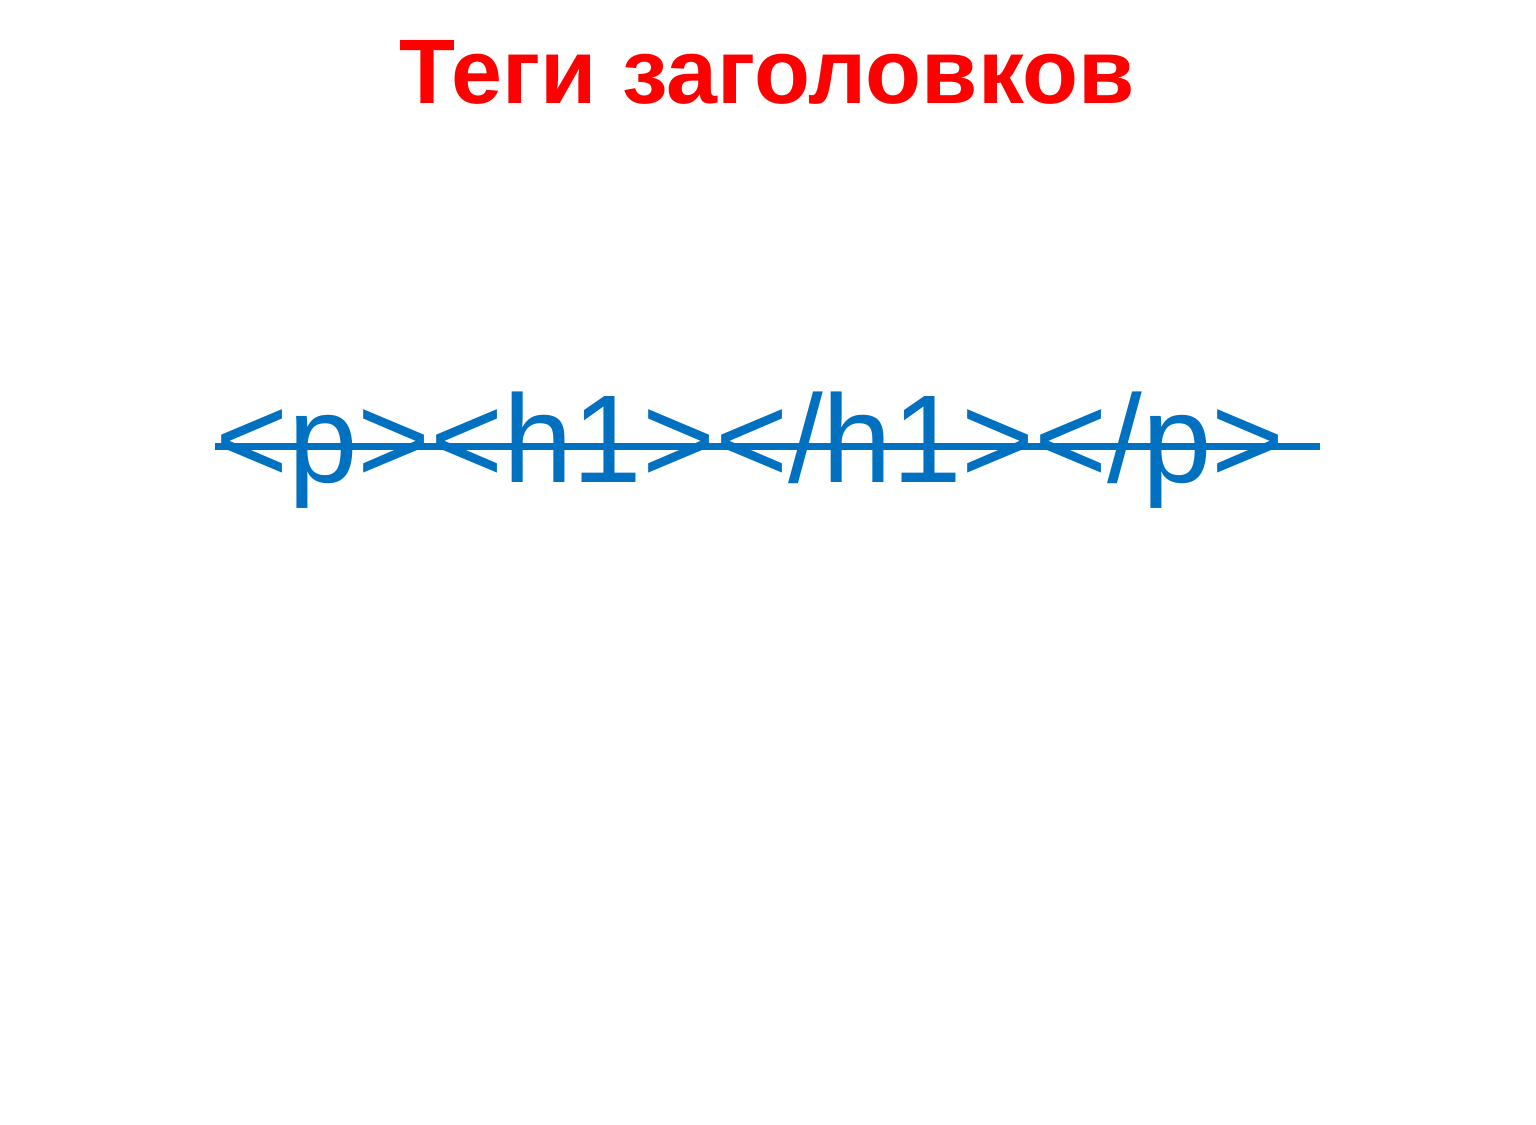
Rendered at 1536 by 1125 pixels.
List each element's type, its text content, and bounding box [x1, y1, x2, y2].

text_box <p><h1></h1></p> [177, 349, 1347, 515]
title Теги заголовков [76, 0, 1459, 161]
